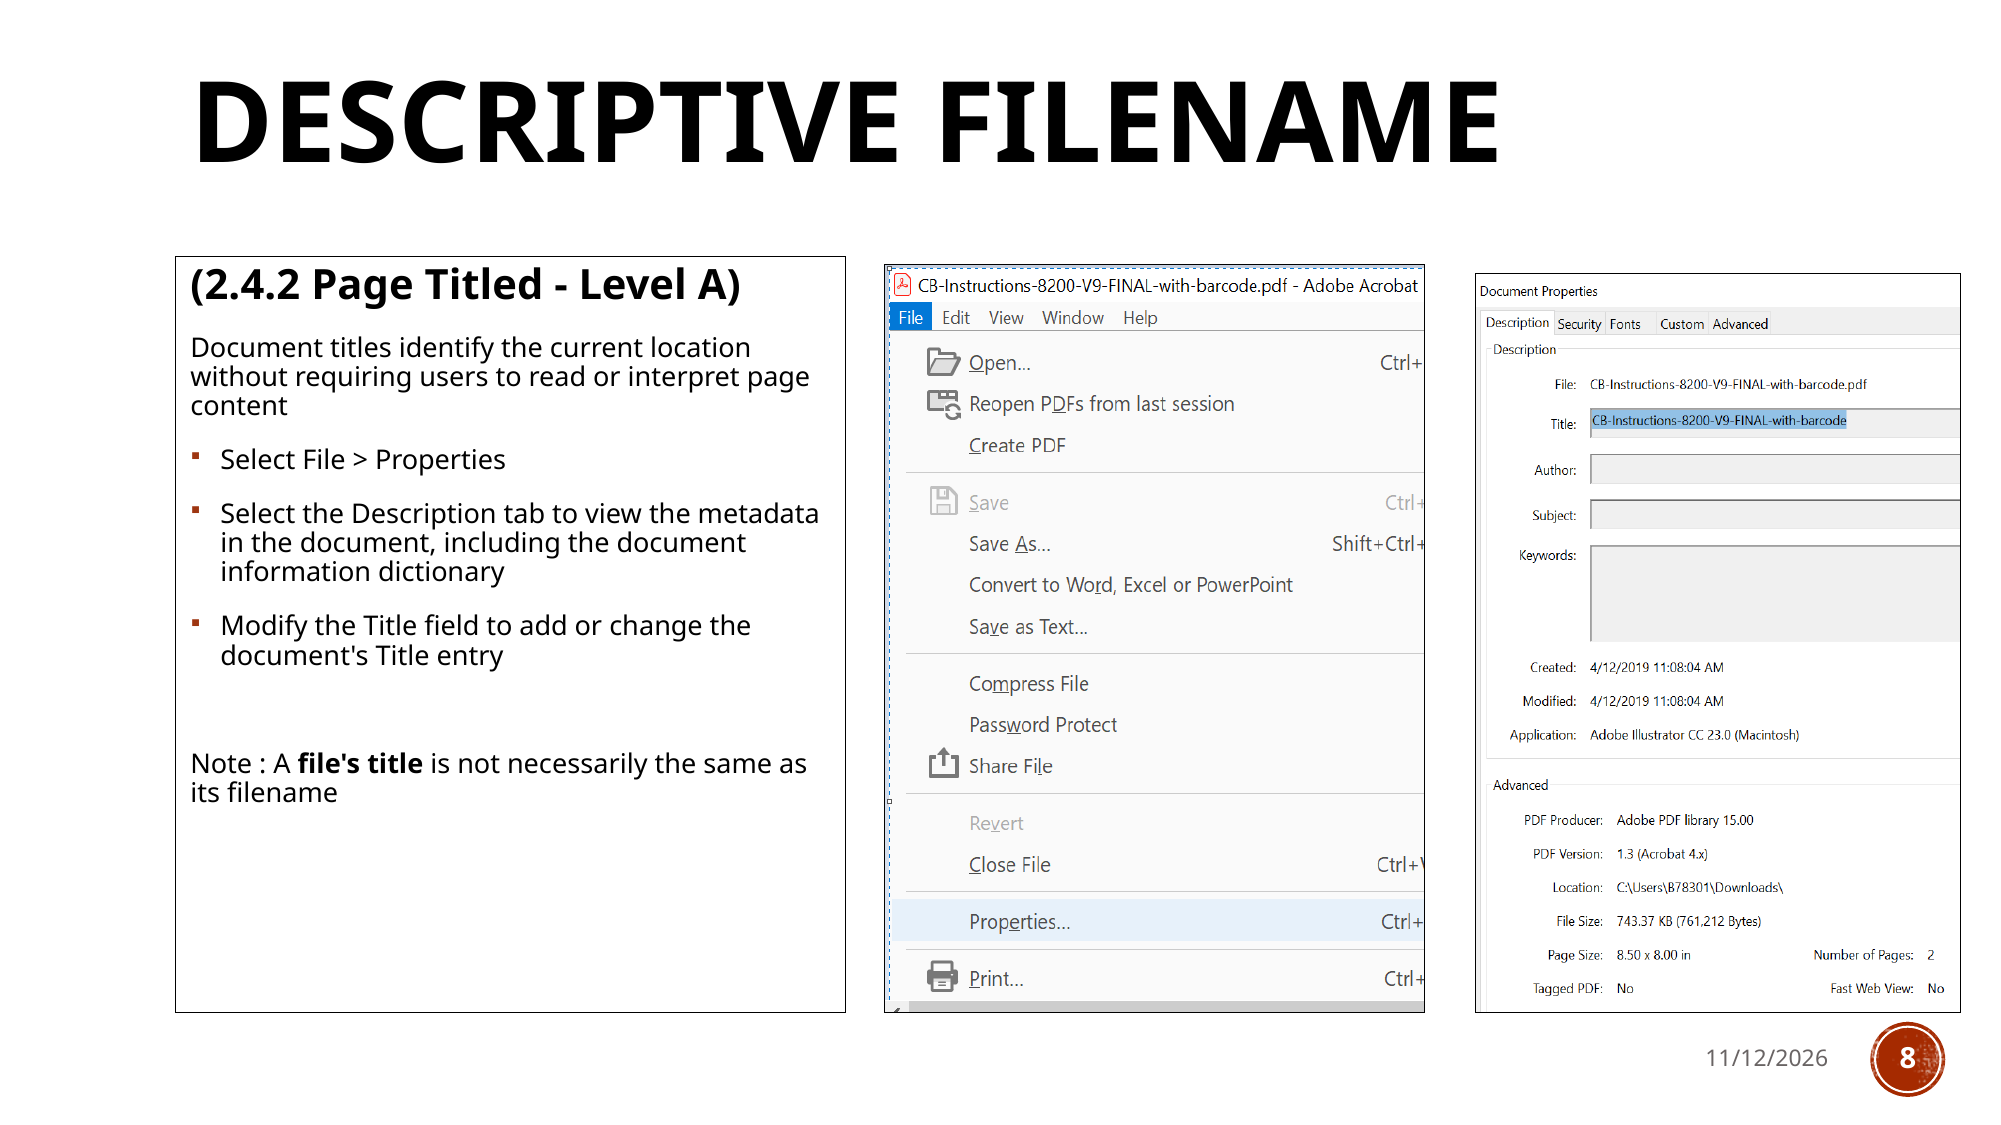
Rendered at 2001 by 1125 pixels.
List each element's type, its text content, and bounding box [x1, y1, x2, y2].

list (2.4.2 Page Titled - Level A) Document titles identify the current location without requiring users to read or interpret page content Select File > Properties Select the Description tab to view the metadata in the document, including the document information dictionary Modify the Title field to add or change the document's Title entry Note : A file's title is not necessarily the same as its filename [175, 256, 846, 1013]
picture [885, 265, 1425, 1013]
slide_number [1306, 1028, 1844, 1089]
title Descriptive filename [175, 55, 1826, 197]
slide_number 8 [1855, 1028, 1961, 1089]
picture [1475, 273, 1961, 1012]
